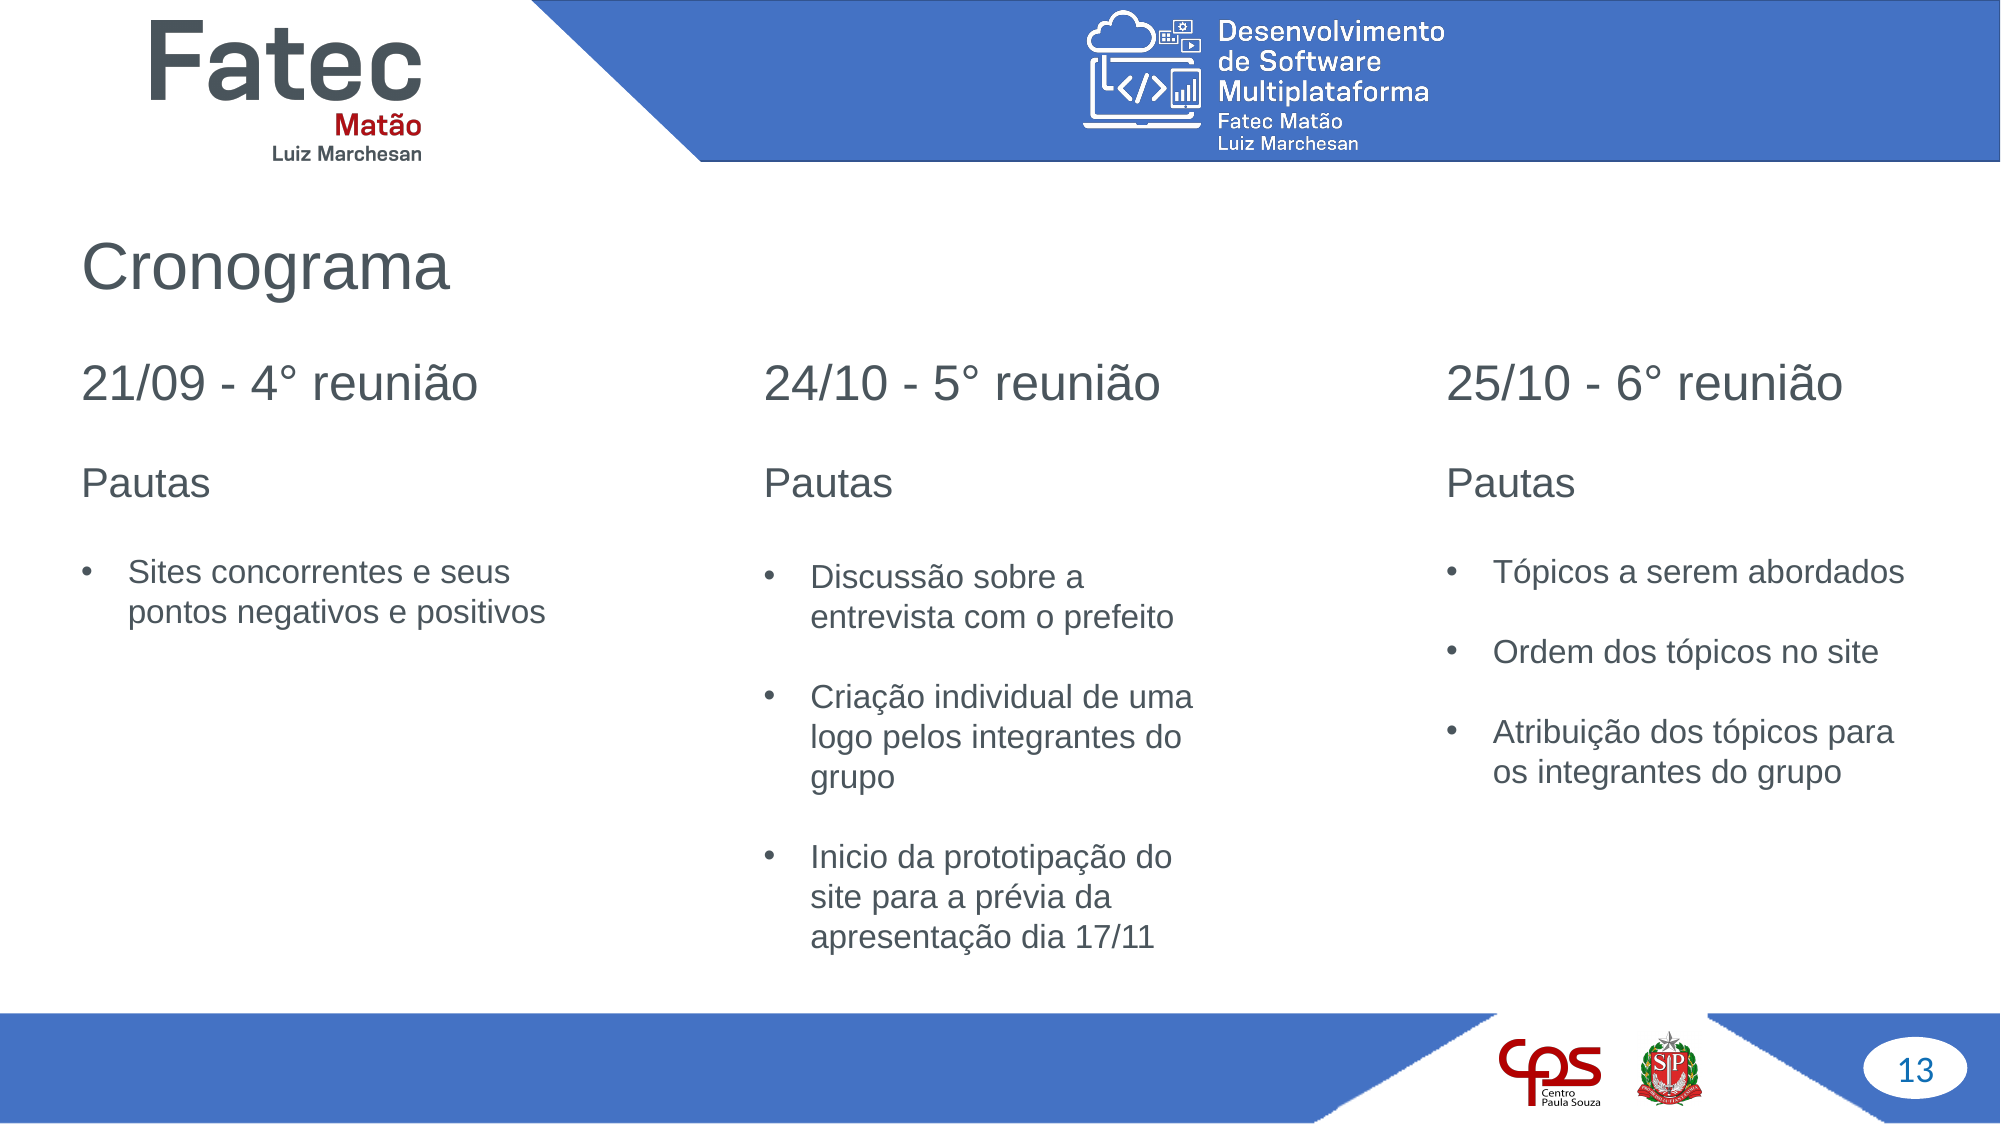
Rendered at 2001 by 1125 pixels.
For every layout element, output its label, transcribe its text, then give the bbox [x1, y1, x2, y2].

slide_number 13 [1864, 1038, 1967, 1098]
picture [1083, 10, 1444, 150]
text_box 24/10 - 5° reunião Pautas Discussão sobre a entrevista com o prefeito Criação individual de uma logo pelos integrantes do grupo Inicio da prototipação do site para a prévia da apresentação dia 17/11 [748, 343, 1246, 963]
text_box Cronograma [66, 215, 754, 400]
picture [0, 1012, 2000, 1125]
text_box 25/10 - 6° reunião Pautas Tópicos a serem abordados Ordem dos tópicos no site Atribuição dos tópicos para os integrantes do grupo [1431, 343, 1929, 798]
picture [151, 20, 421, 161]
text_box 21/09 - 4° reunião Pautas Sites concorrentes e seus pontos negativos e positivos [66, 343, 564, 638]
